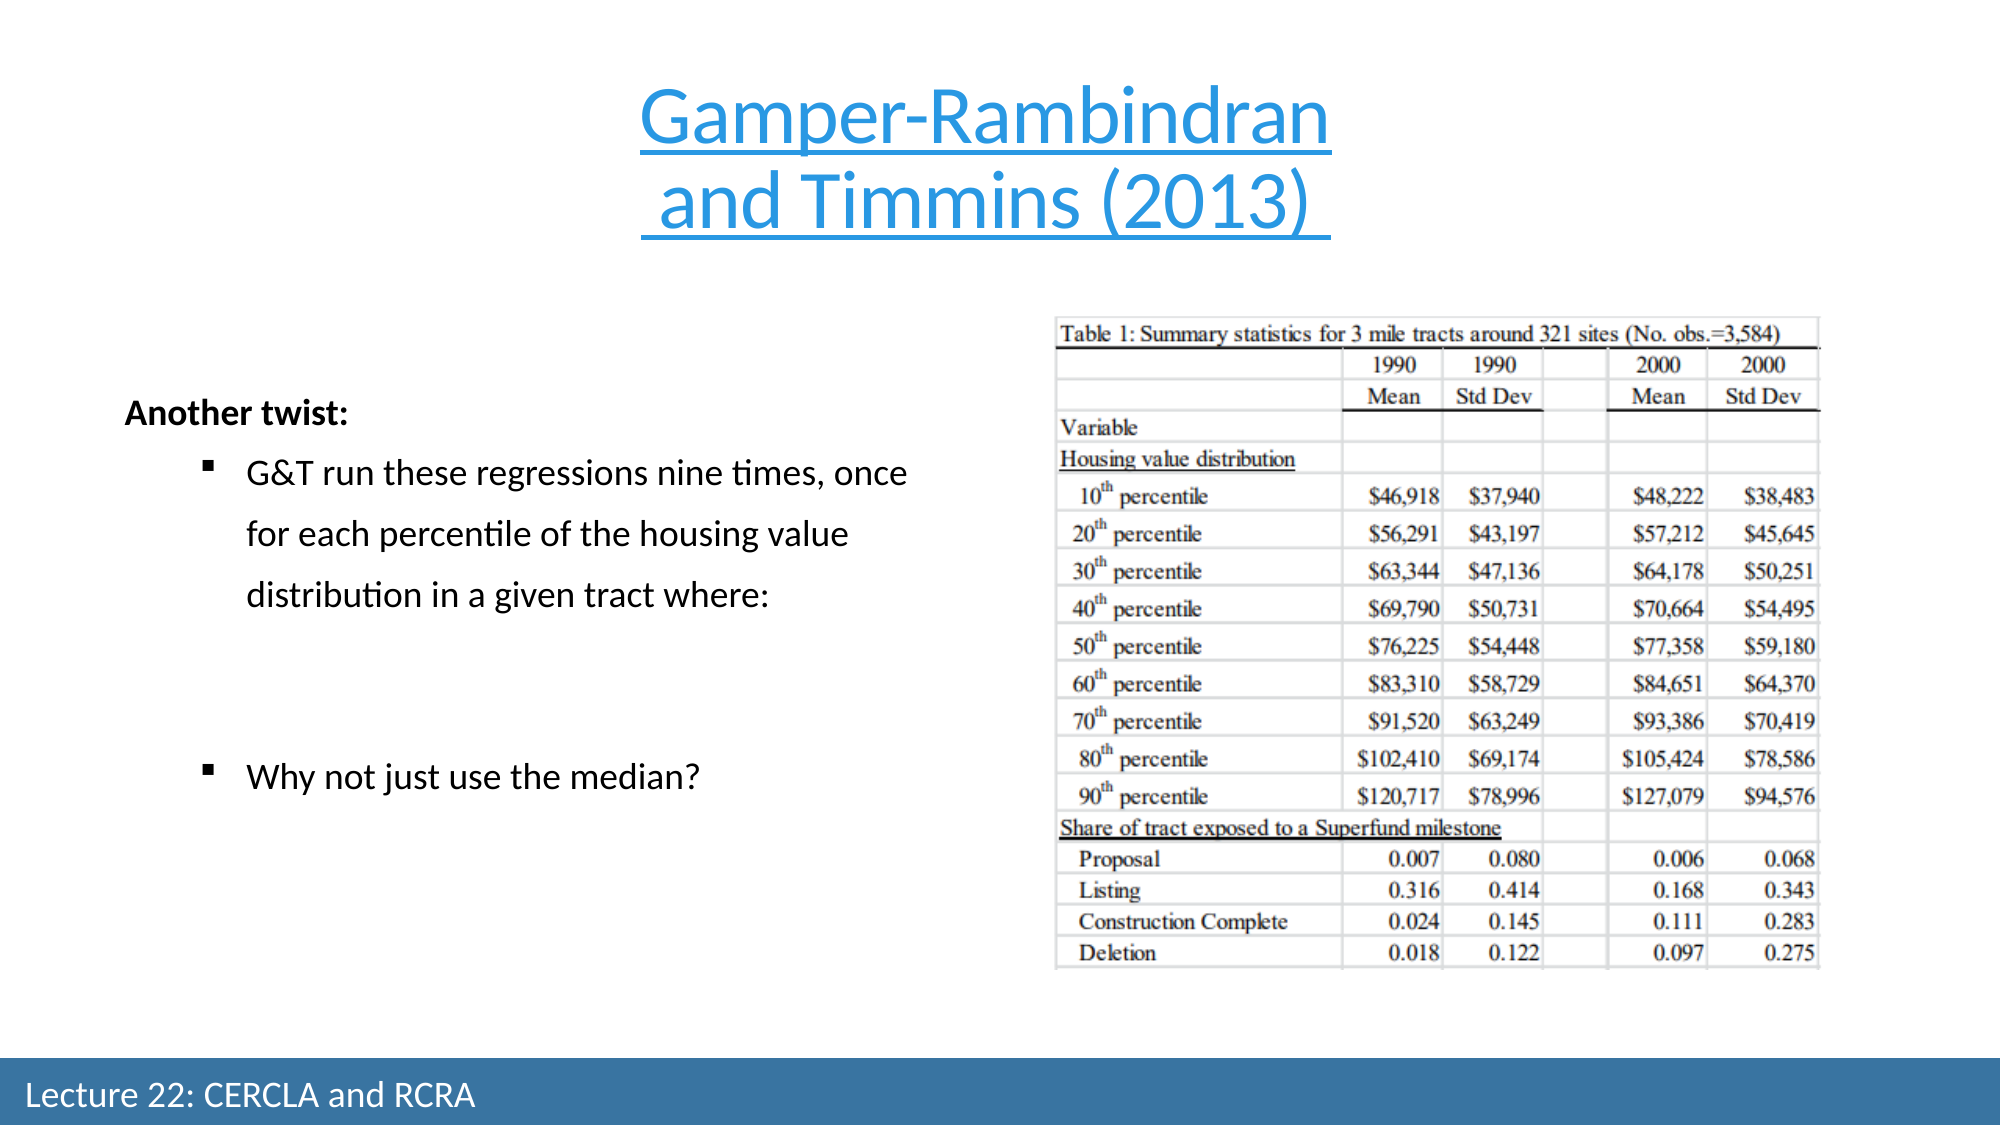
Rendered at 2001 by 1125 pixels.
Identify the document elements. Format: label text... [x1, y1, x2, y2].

text_box Gamper-Rambindran and Timmins (2013) [393, 0, 1579, 254]
picture [1028, 290, 1843, 970]
